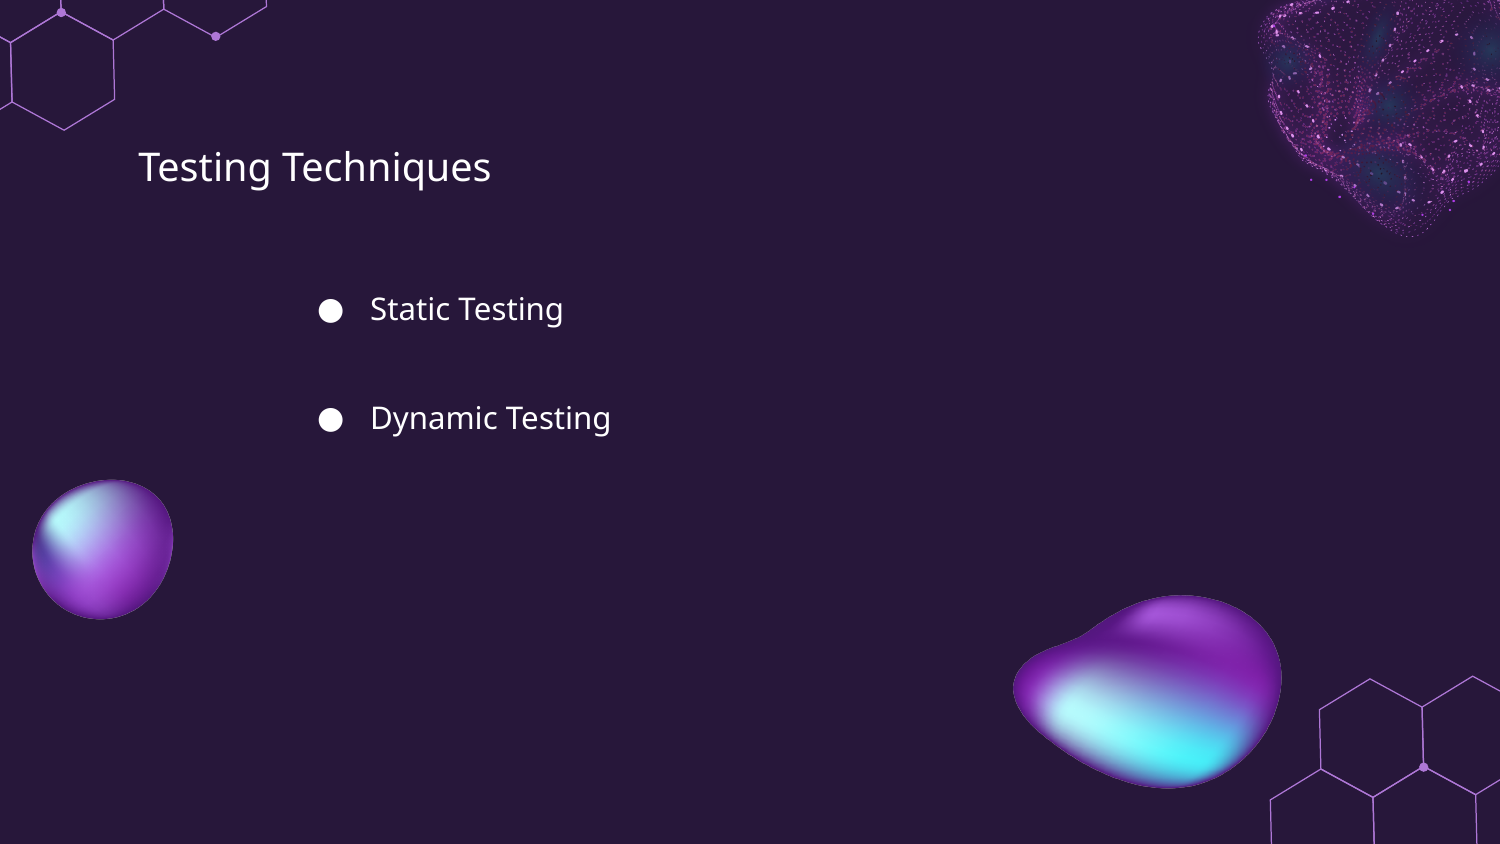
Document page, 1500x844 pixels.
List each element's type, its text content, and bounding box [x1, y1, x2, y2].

text_box Static Testing [280, 273, 1223, 364]
picture [987, 519, 1320, 844]
picture [1187, 0, 1500, 285]
title Testing Techniques [0, 126, 856, 221]
text_box Dynamic Testing [280, 364, 1223, 471]
picture [7, 453, 203, 645]
